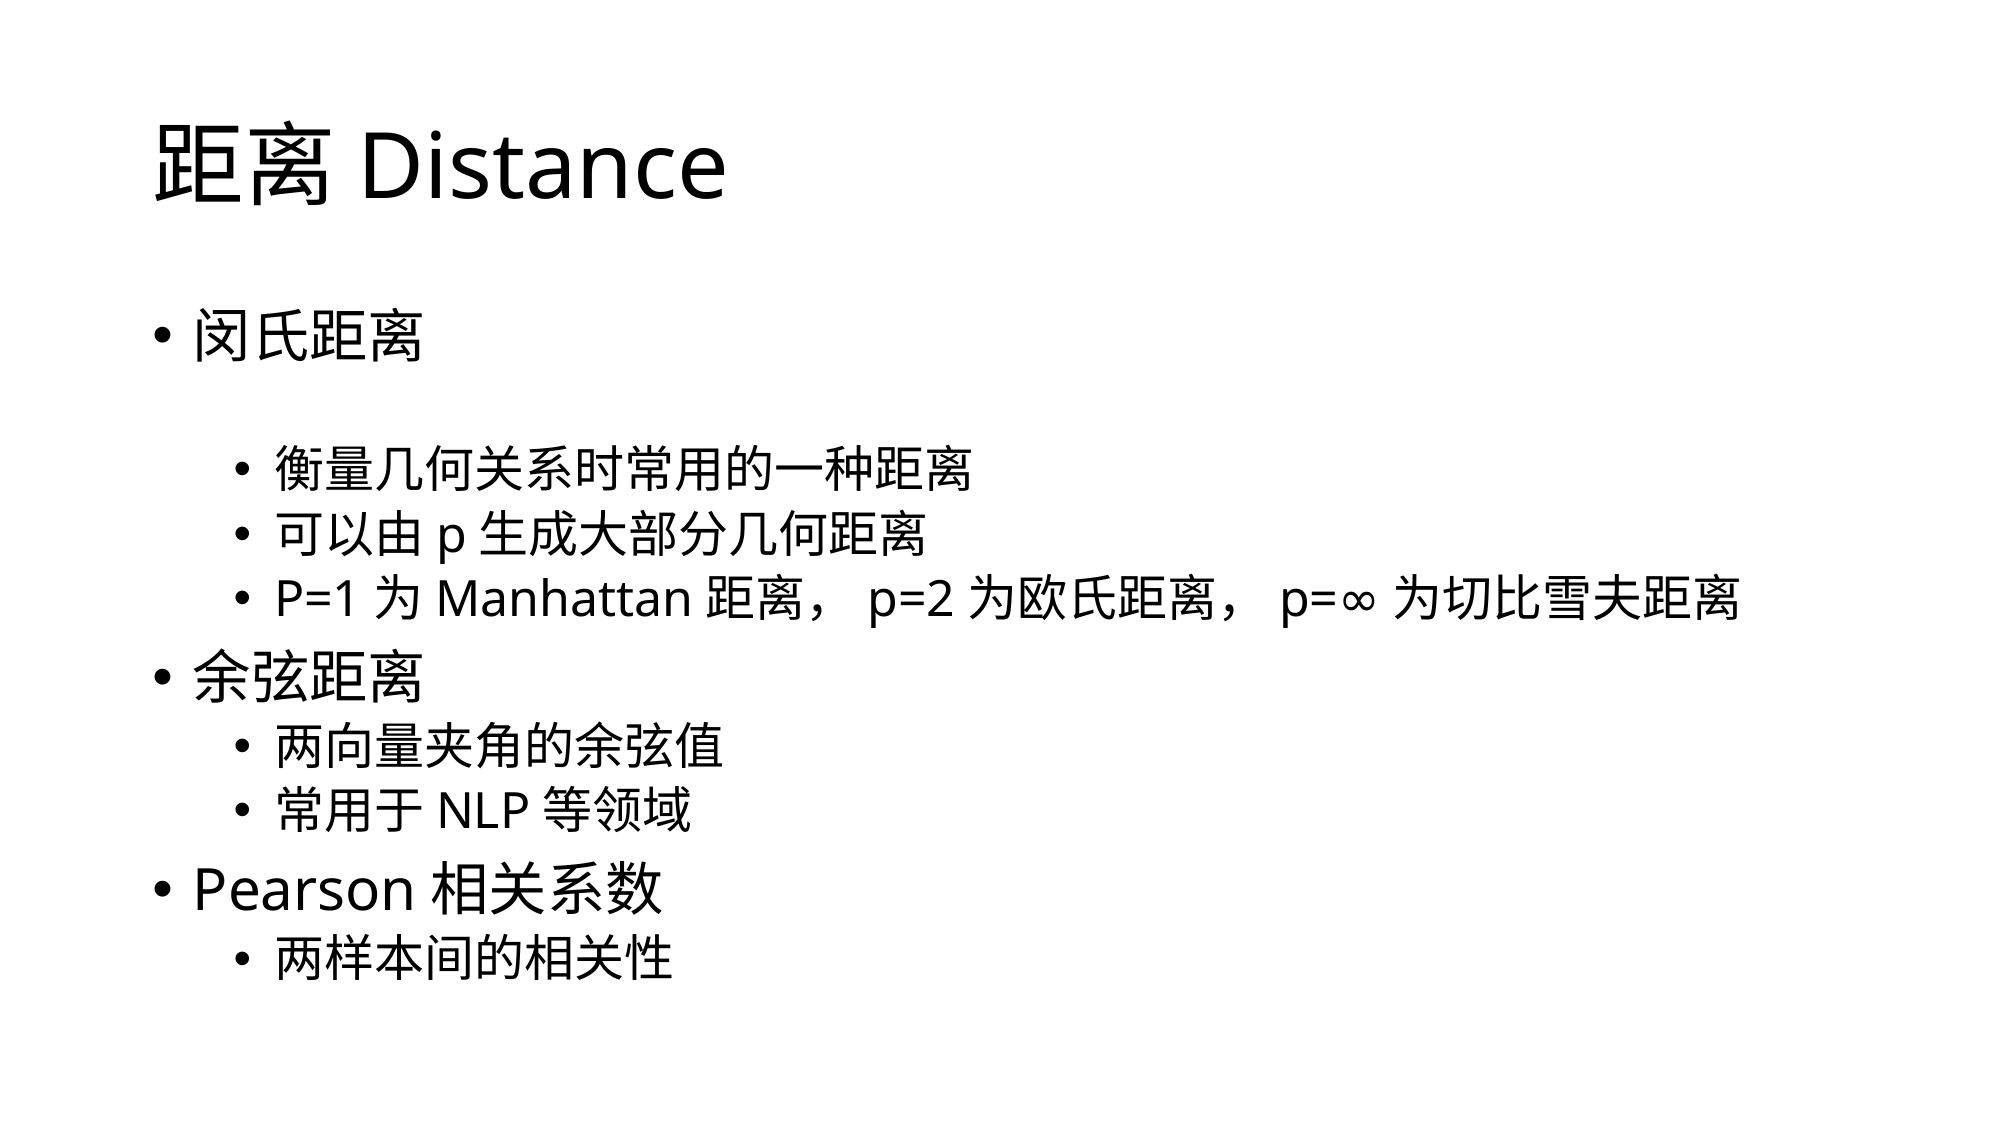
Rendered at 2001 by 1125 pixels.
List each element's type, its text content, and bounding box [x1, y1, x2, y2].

title 距离Distance [137, 59, 1863, 278]
